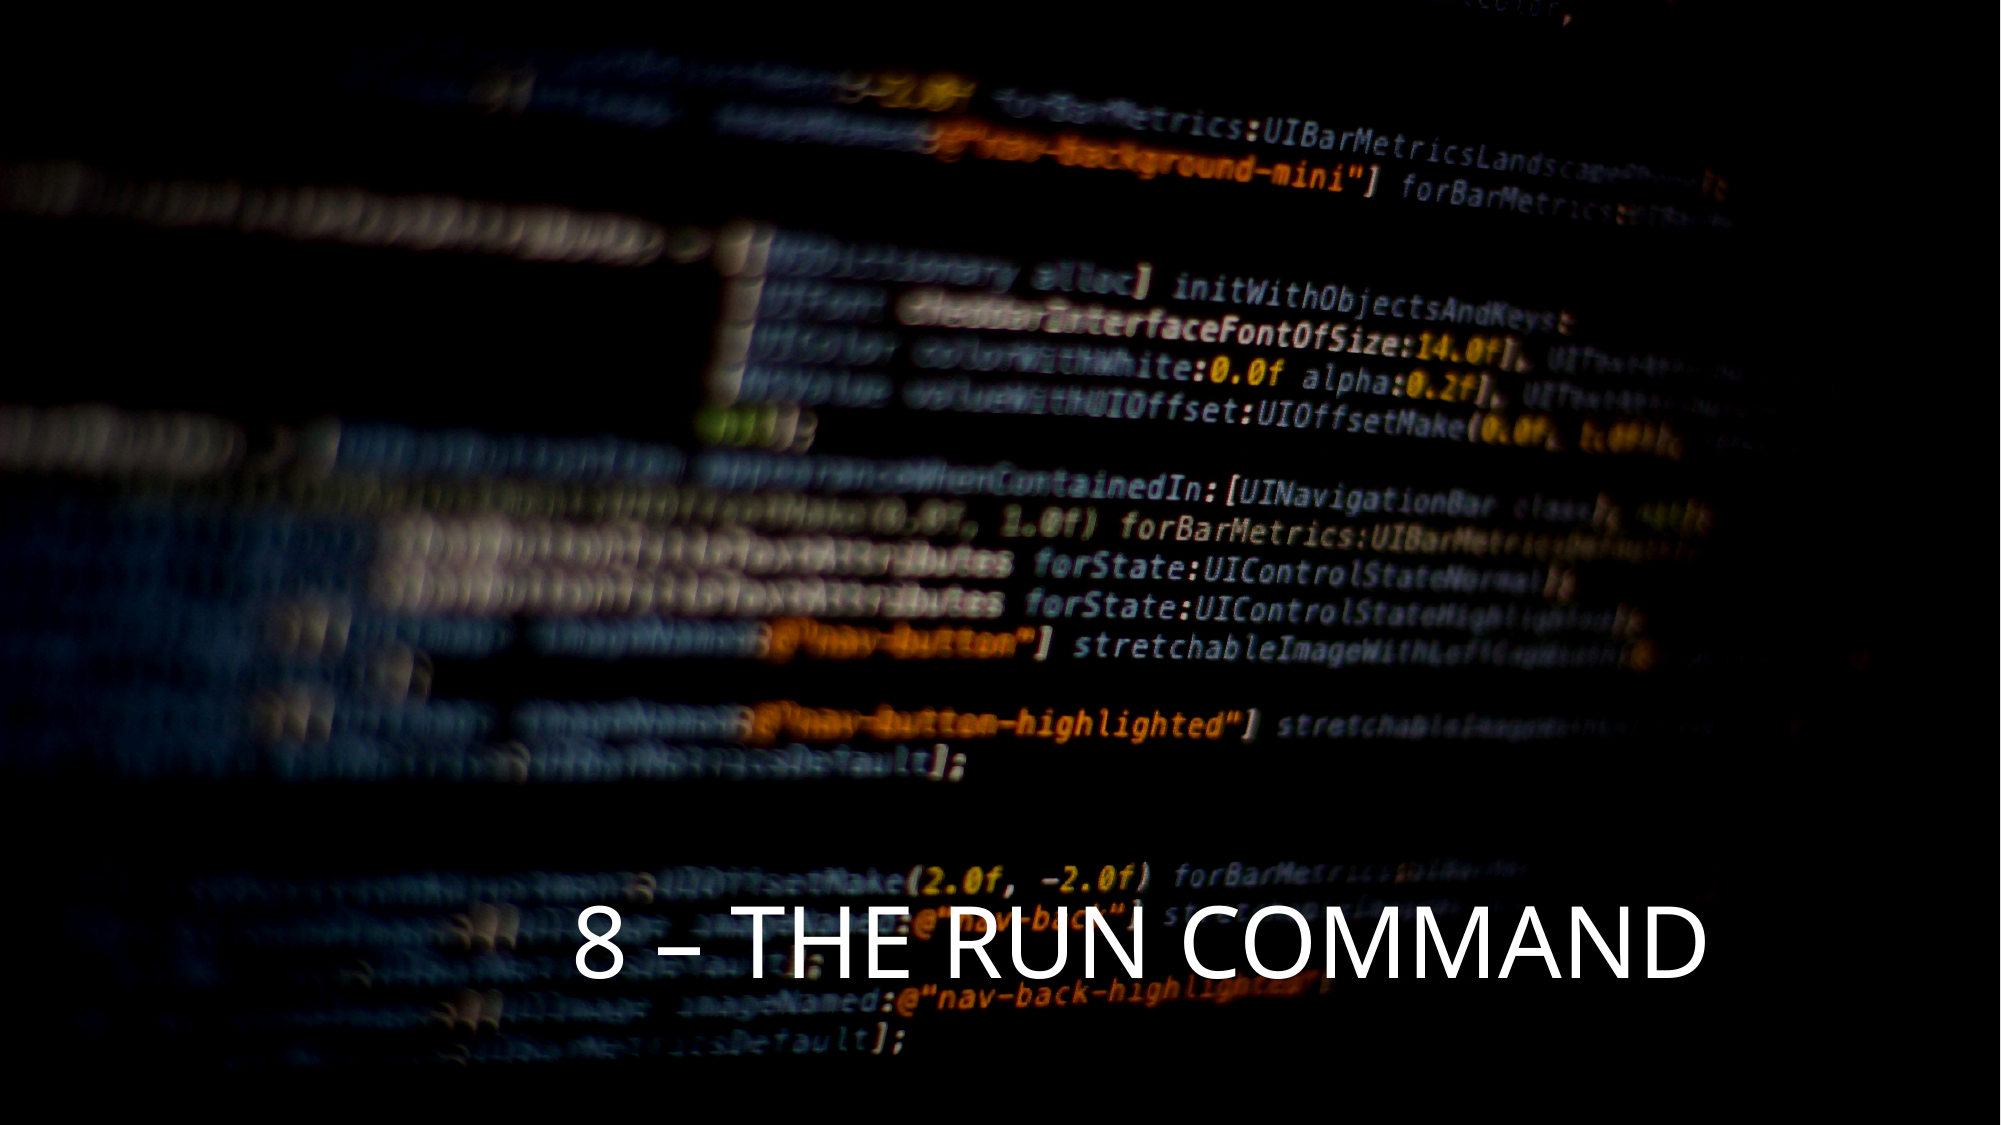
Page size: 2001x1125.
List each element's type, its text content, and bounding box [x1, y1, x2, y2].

title 8 – The RUN Command [527, 798, 1728, 1094]
picture [0, 0, 2001, 1125]
